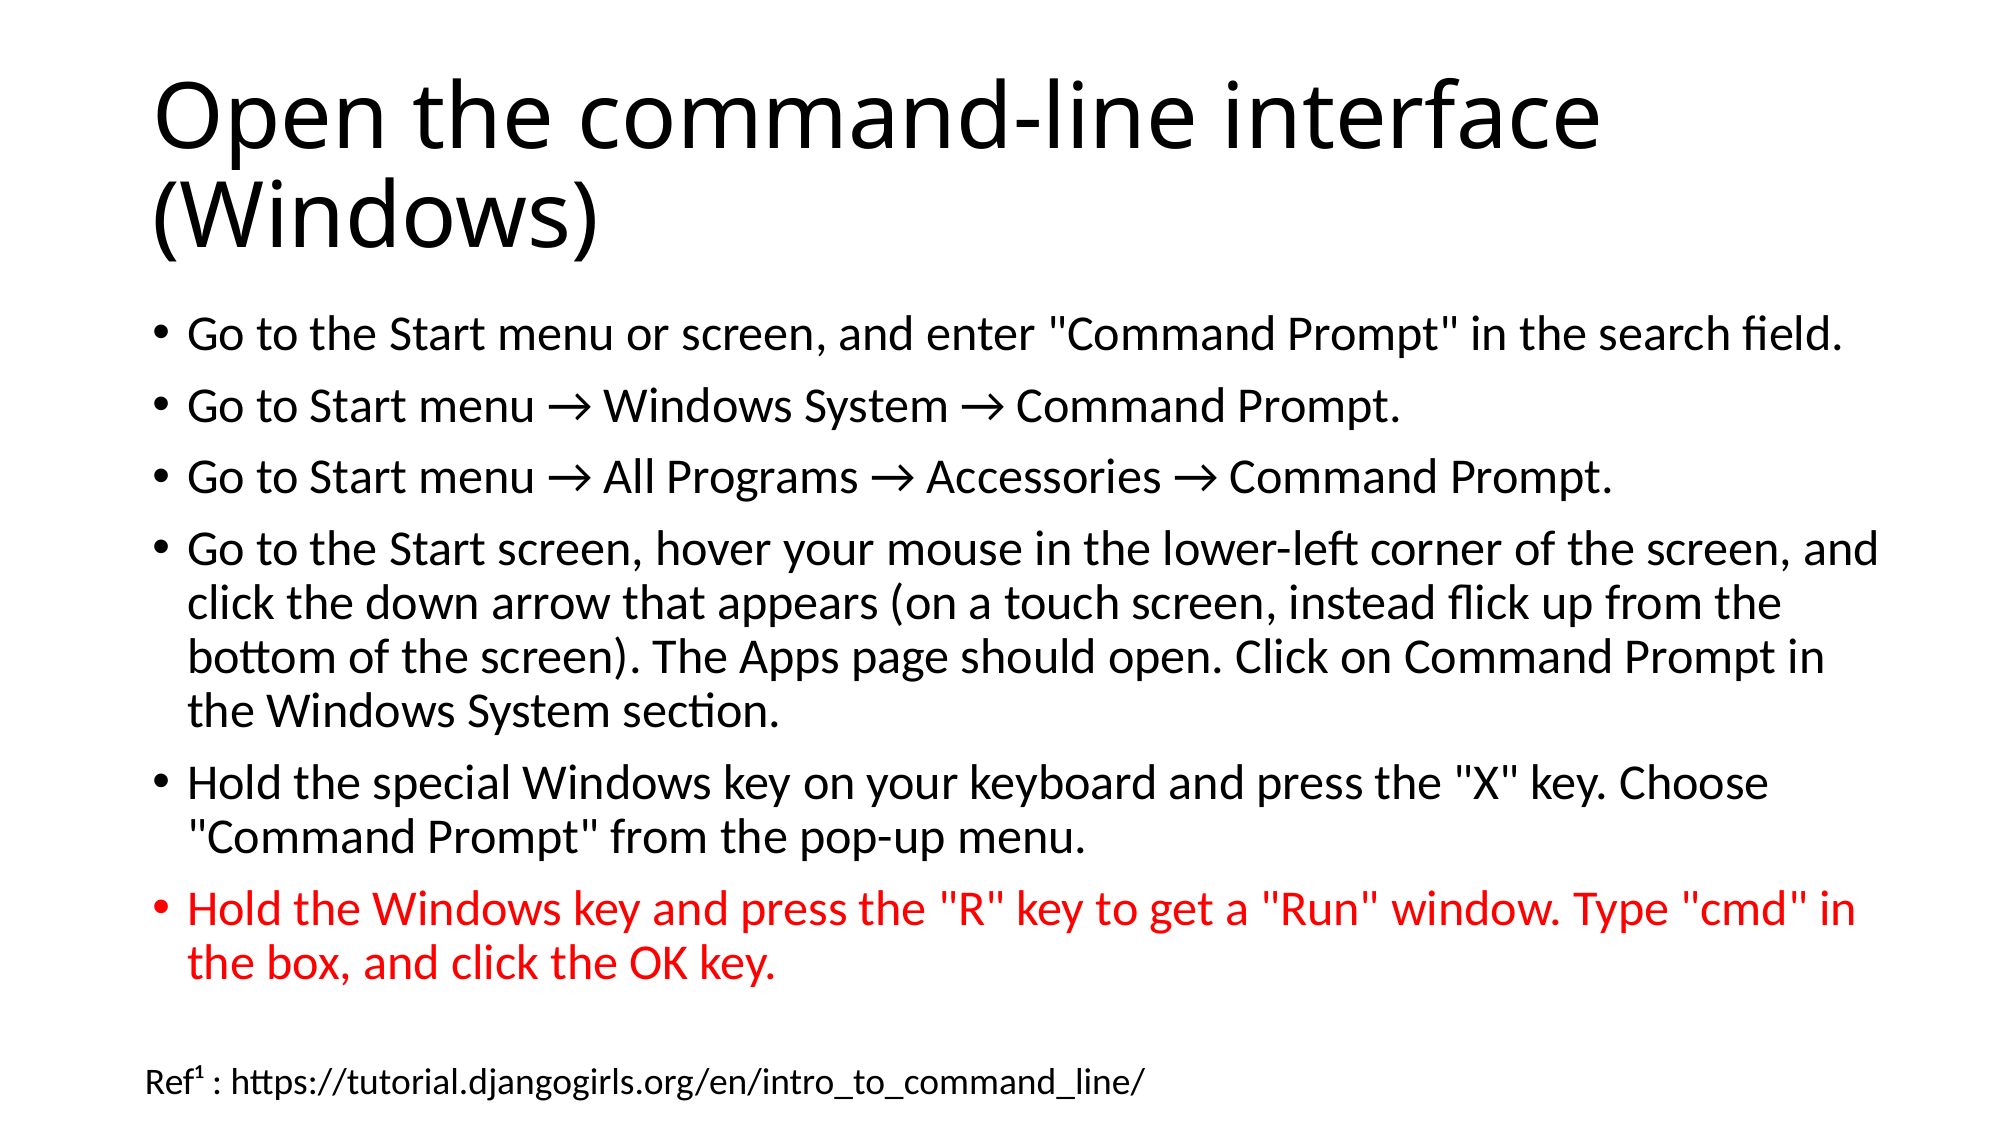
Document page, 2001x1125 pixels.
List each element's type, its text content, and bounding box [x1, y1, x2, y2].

list Go to the Start menu or screen, and enter "Command Prompt" in the search field. Go to Start menu → Windows System → Command Prompt. Go to Start menu → All Programs → Accessories → Command Prompt. Go to the Start screen, hover your mouse in the lower-left corner of the screen, and click the down arrow that appears (on a touch screen, instead flick up from the bottom of the screen). The Apps page should open. Click on Command Prompt in the Windows System section. Hold the special Windows key on your keyboard and press the "X" key. Choose "Command Prompt" from the pop-up menu. Hold the Windows key and press the "R" key to get a "Run" window. Type "cmd" in the box, and click the OK key. [137, 299, 1898, 1014]
title Open the command-line interface (Windows) [137, 59, 1863, 278]
text_box Ref¹ : https://tutorial.djangogirls.org/en/intro_to_command_line/ [130, 1049, 1161, 1110]
